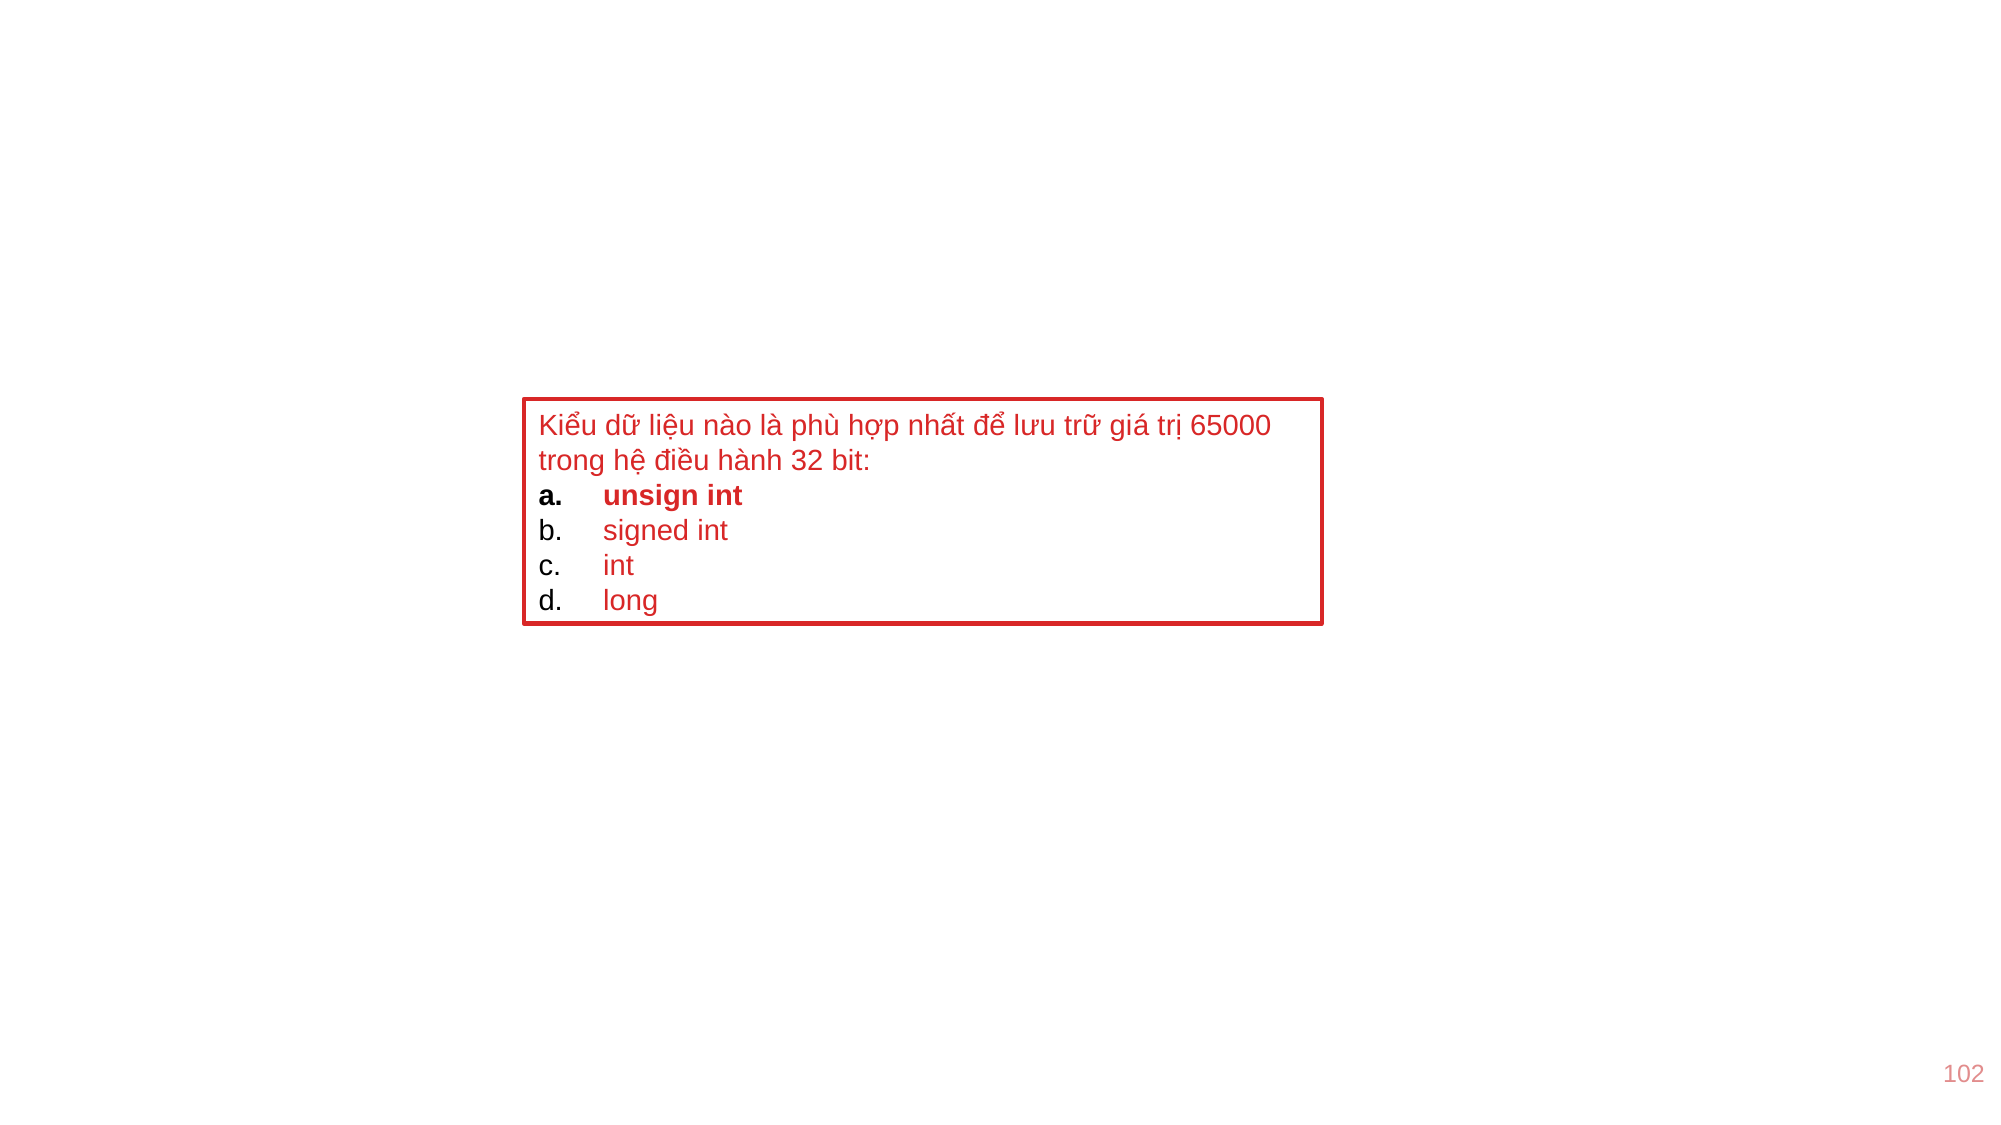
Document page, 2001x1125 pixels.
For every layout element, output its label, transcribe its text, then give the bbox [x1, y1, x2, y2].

text_box Kiểu dữ liệu nào là phù hợp nhất để lưu trữ giá trị 65000 trong hệ điều hành 32 bit: unsign int signed int int long [522, 397, 1324, 626]
slide_number 102 [1550, 1042, 2000, 1103]
